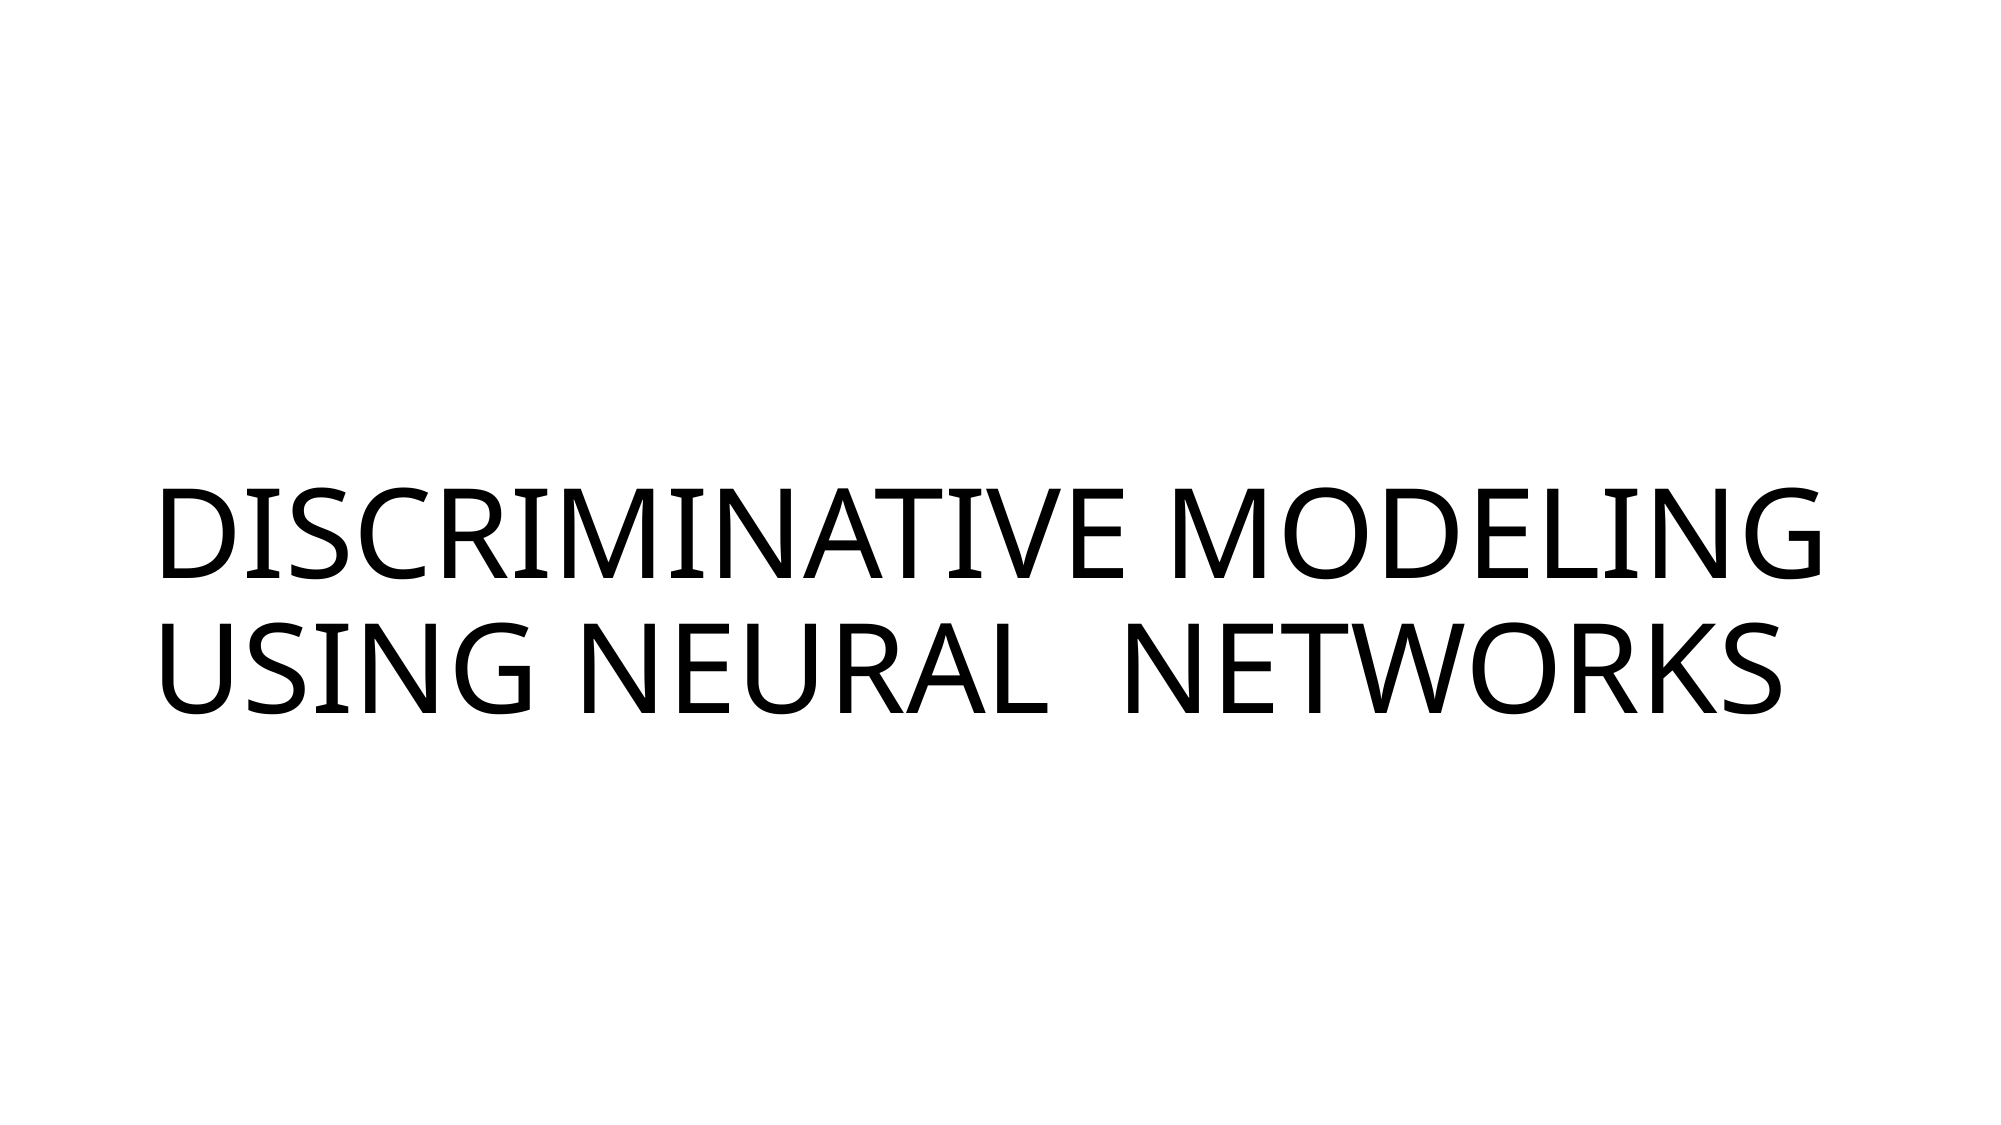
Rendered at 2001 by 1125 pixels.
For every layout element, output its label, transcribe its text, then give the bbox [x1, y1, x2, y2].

title DISCRIMINATIVE MODELING USING NEURAL NETWORKS [136, 280, 1862, 749]
